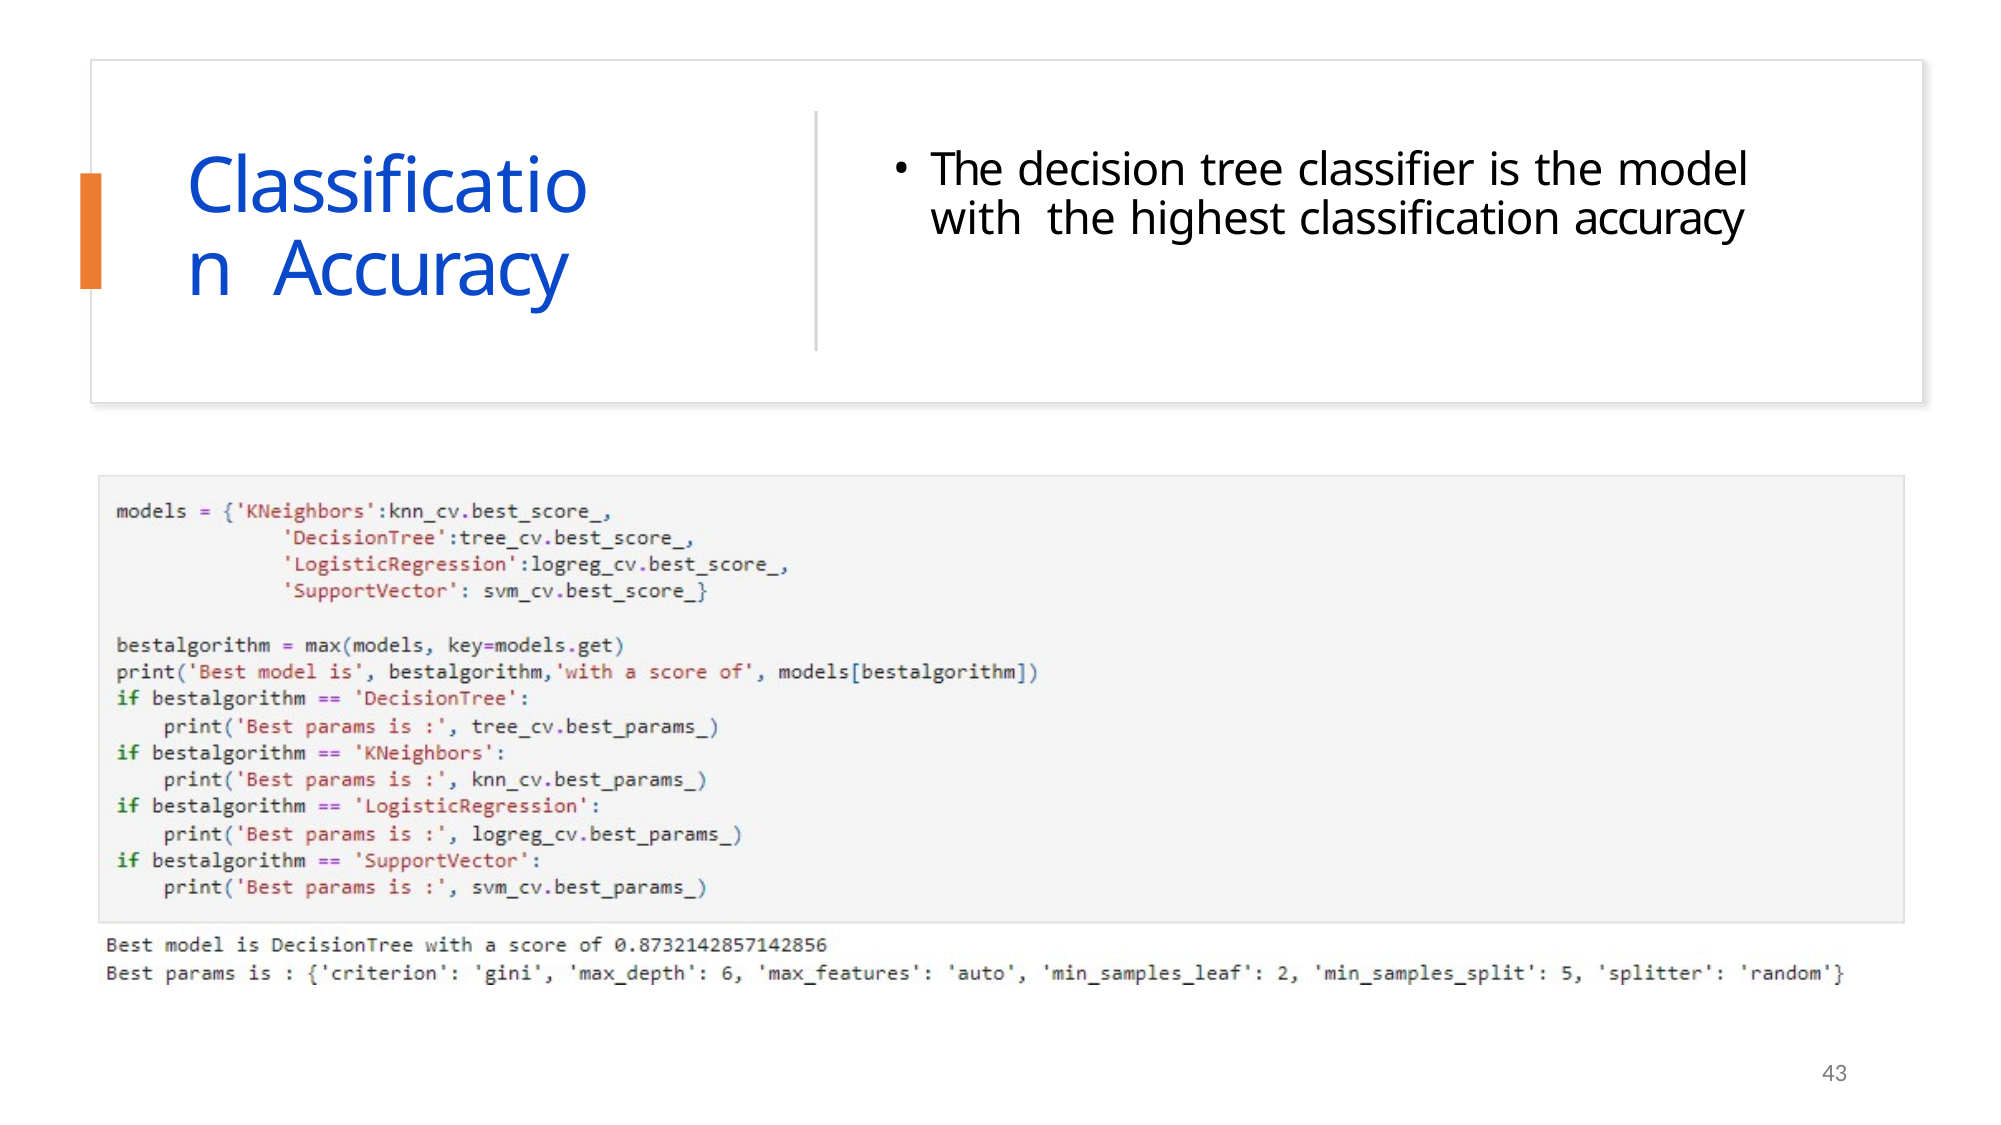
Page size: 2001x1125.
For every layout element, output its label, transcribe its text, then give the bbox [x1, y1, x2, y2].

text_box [85, 56, 1936, 416]
picture [97, 474, 1905, 986]
text_box 43 [1820, 1053, 1850, 1086]
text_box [80, 110, 818, 352]
